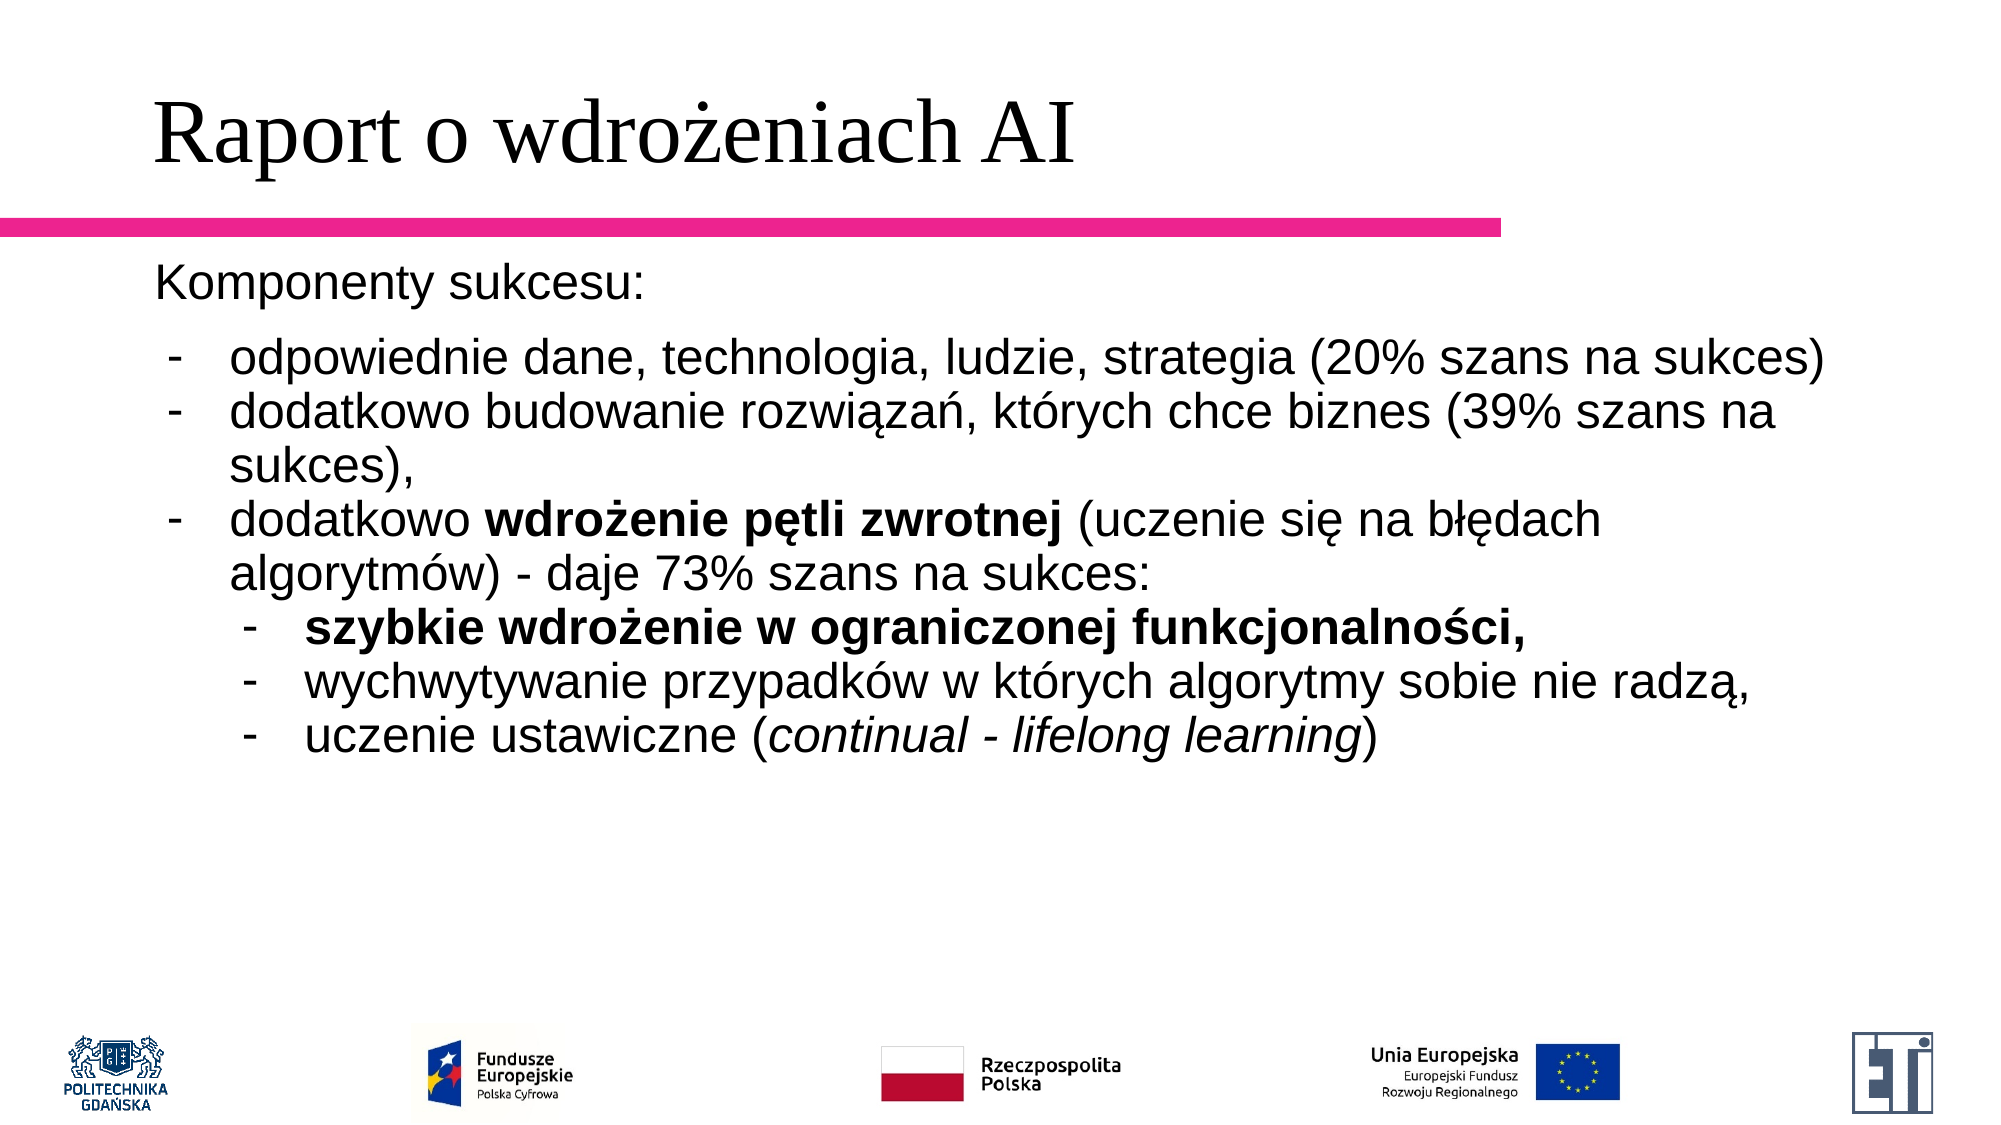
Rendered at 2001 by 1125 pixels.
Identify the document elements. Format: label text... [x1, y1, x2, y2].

title Raport o wdrożeniach AI [137, 59, 1863, 206]
picture [1852, 1032, 1934, 1114]
picture [1353, 1025, 1638, 1118]
picture [36, 1016, 196, 1125]
picture [862, 1027, 1138, 1119]
list Komponenty sukcesu: odpowiednie dane, technologia, ludzie, strategia (20% szans na sukces) dodatkowo budowanie rozwiązań, których chce biznes (39% szans na sukces), dodatkowo wdrożenie pętli zwrotnej (uczenie się na błędach algorytmów) - daje 73% szans na sukces: szybkie wdrożenie w ograniczonej funkcjonalności, wychwytywanie przypadków w których algorytmy sobie nie radzą, uczenie ustawiczne (continual - lifelong learning) [139, 249, 1865, 1014]
picture [411, 1023, 589, 1123]
